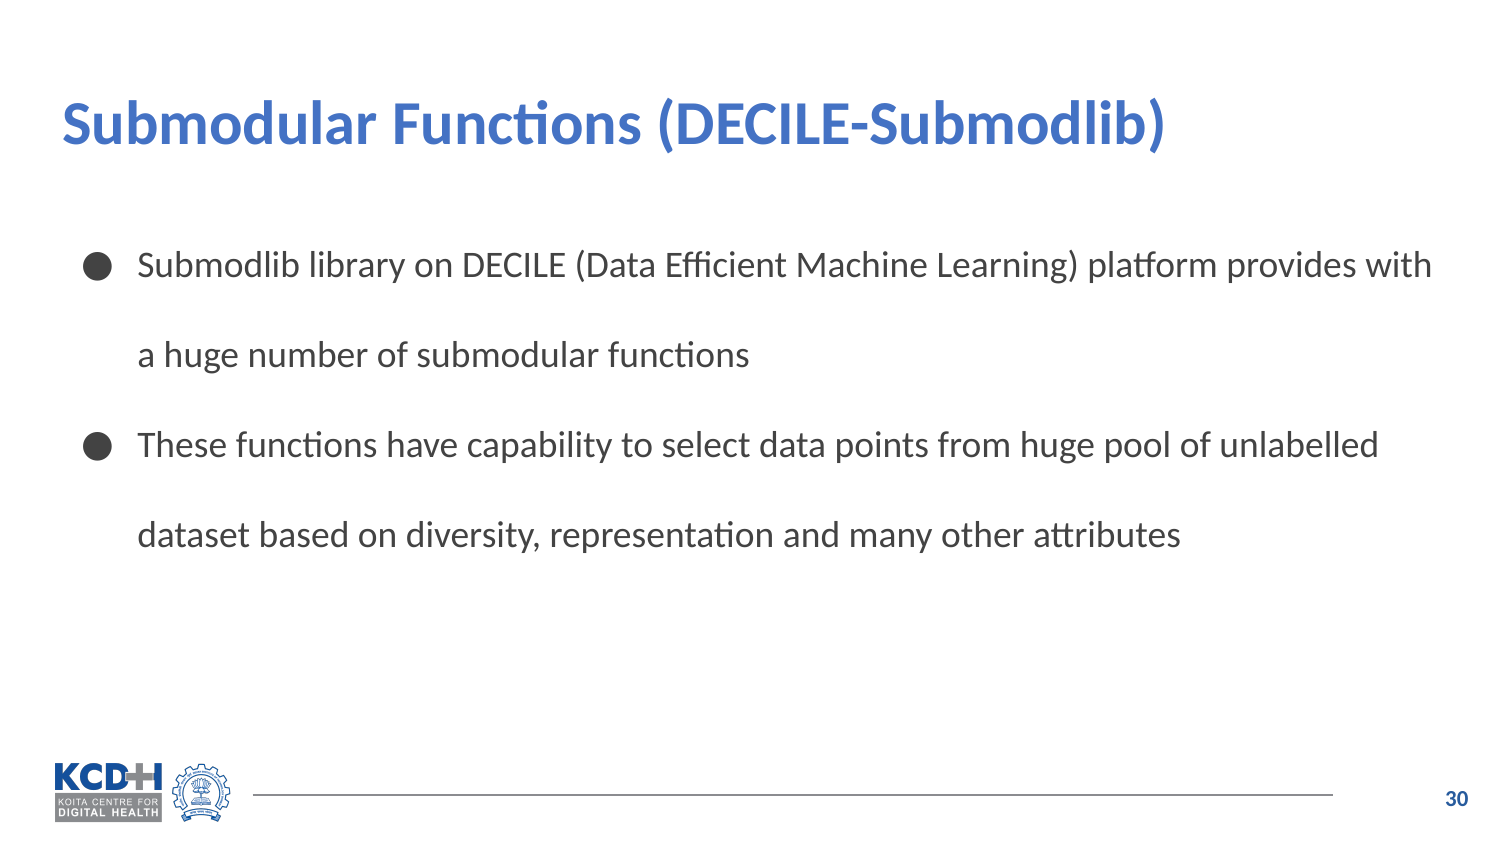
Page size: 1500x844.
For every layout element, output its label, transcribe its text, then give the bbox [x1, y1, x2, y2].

title Submodular Functions (DECILE-Submodlib) [51, 72, 1449, 167]
list Submodlib library on DECILE (Data Efficient Machine Learning) platform provides with a huge number of submodular functions These functions have capability to select data points from huge pool of unlabelled dataset based on diversity, representation and many other attributes [51, 189, 1449, 750]
picture [55, 763, 236, 823]
slide_number ‹#› [1389, 764, 1480, 830]
